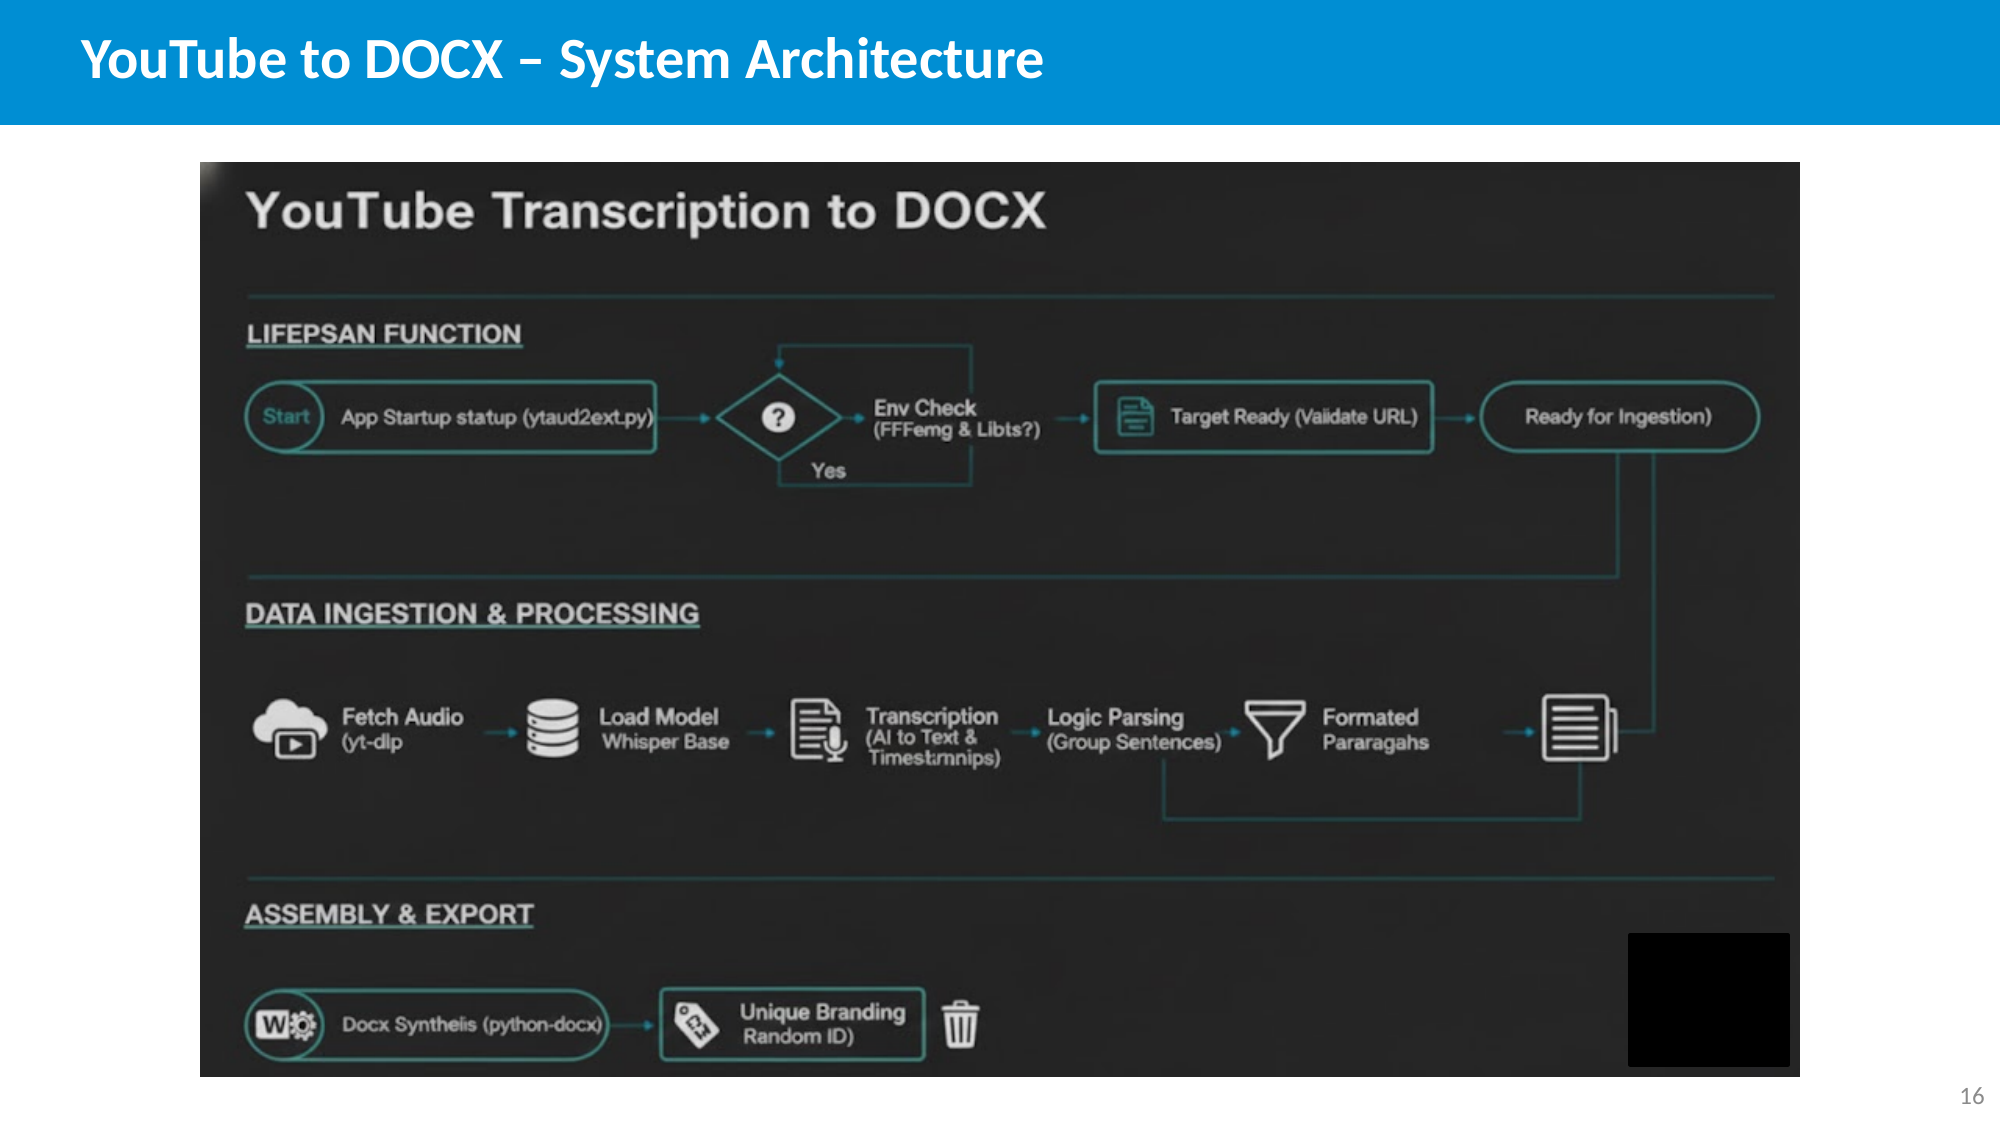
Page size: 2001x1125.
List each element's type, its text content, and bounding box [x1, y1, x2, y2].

slide_number 16 [1533, 1065, 2000, 1125]
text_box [199, 162, 1801, 1077]
list YouTube to DOCX – System Architecture [66, 12, 1834, 108]
